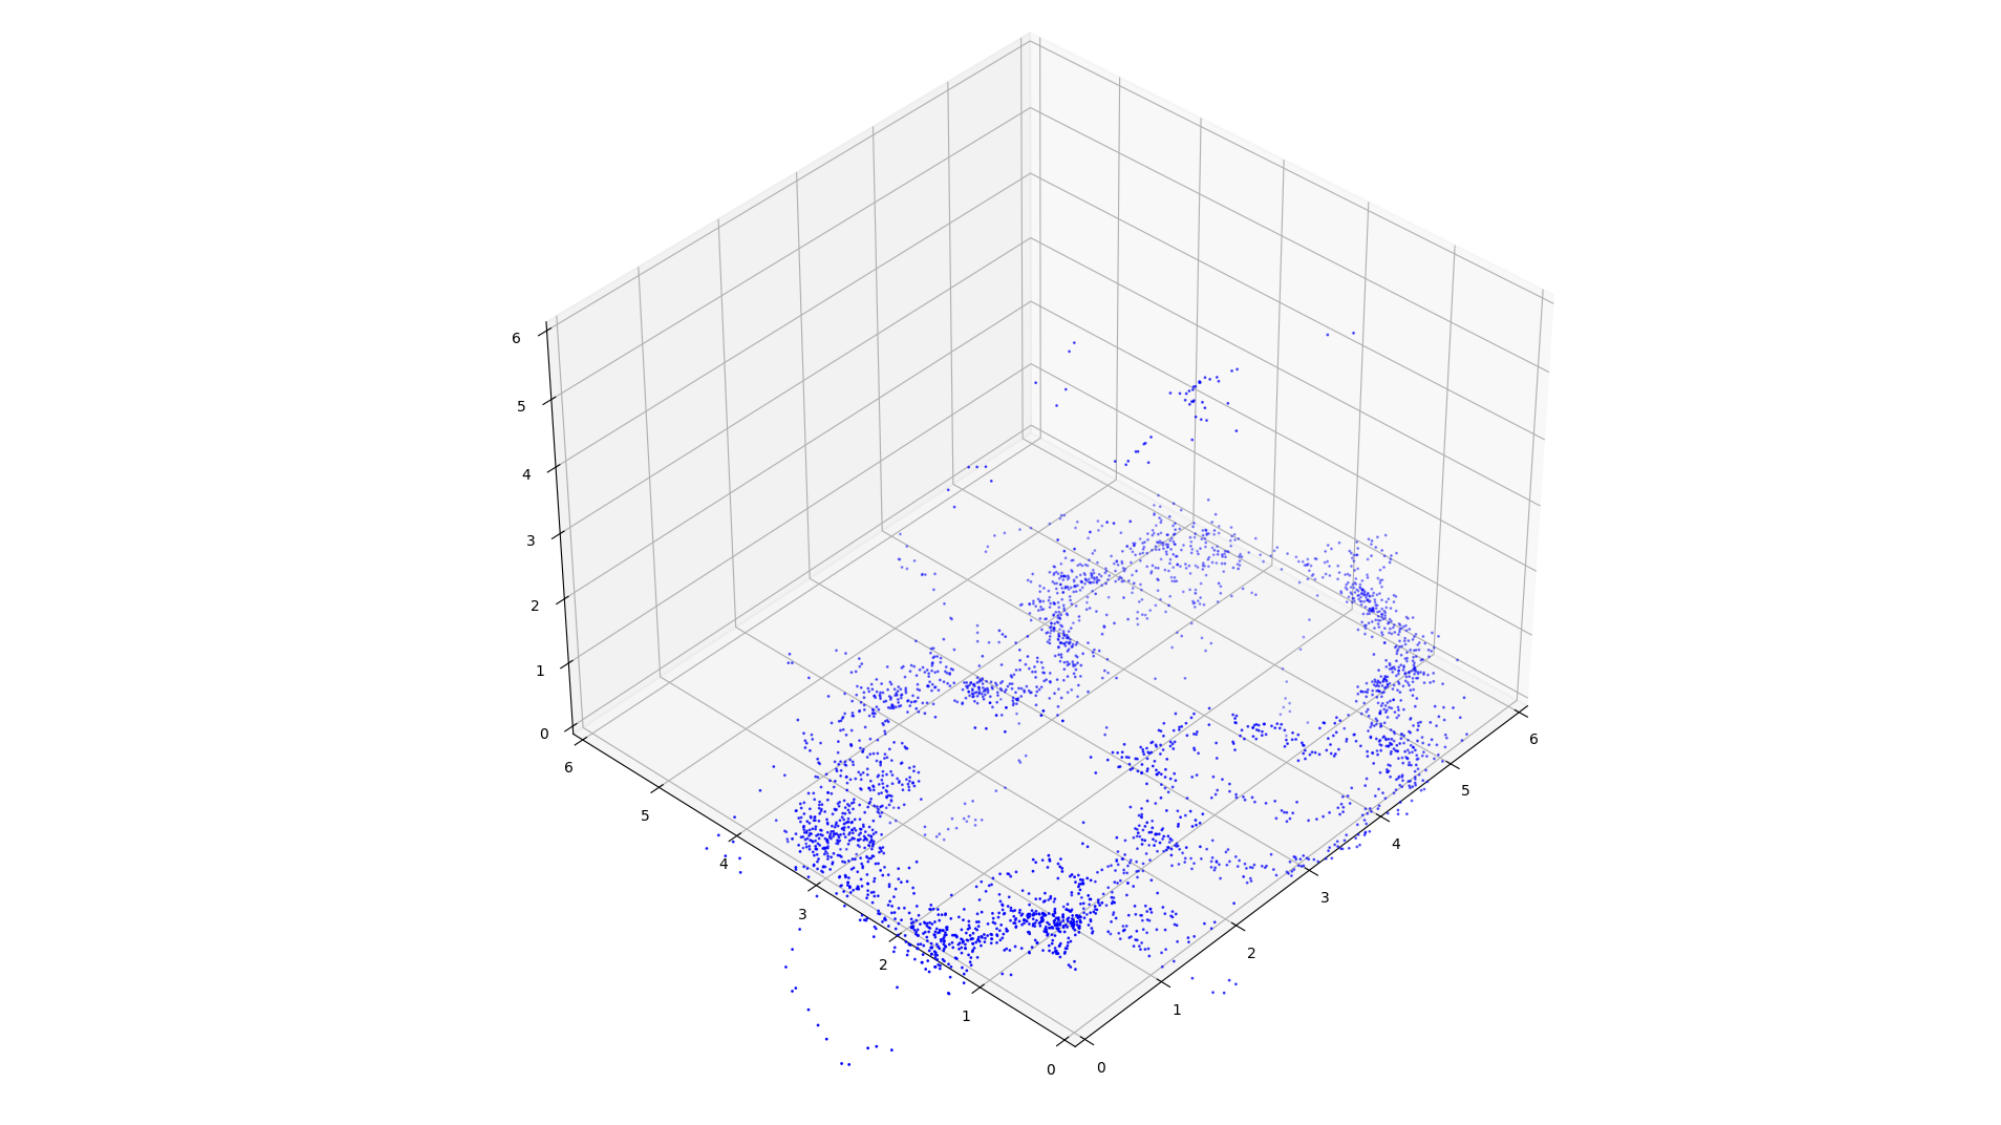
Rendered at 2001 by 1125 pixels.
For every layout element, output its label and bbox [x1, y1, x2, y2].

picture [411, 0, 1589, 1125]
